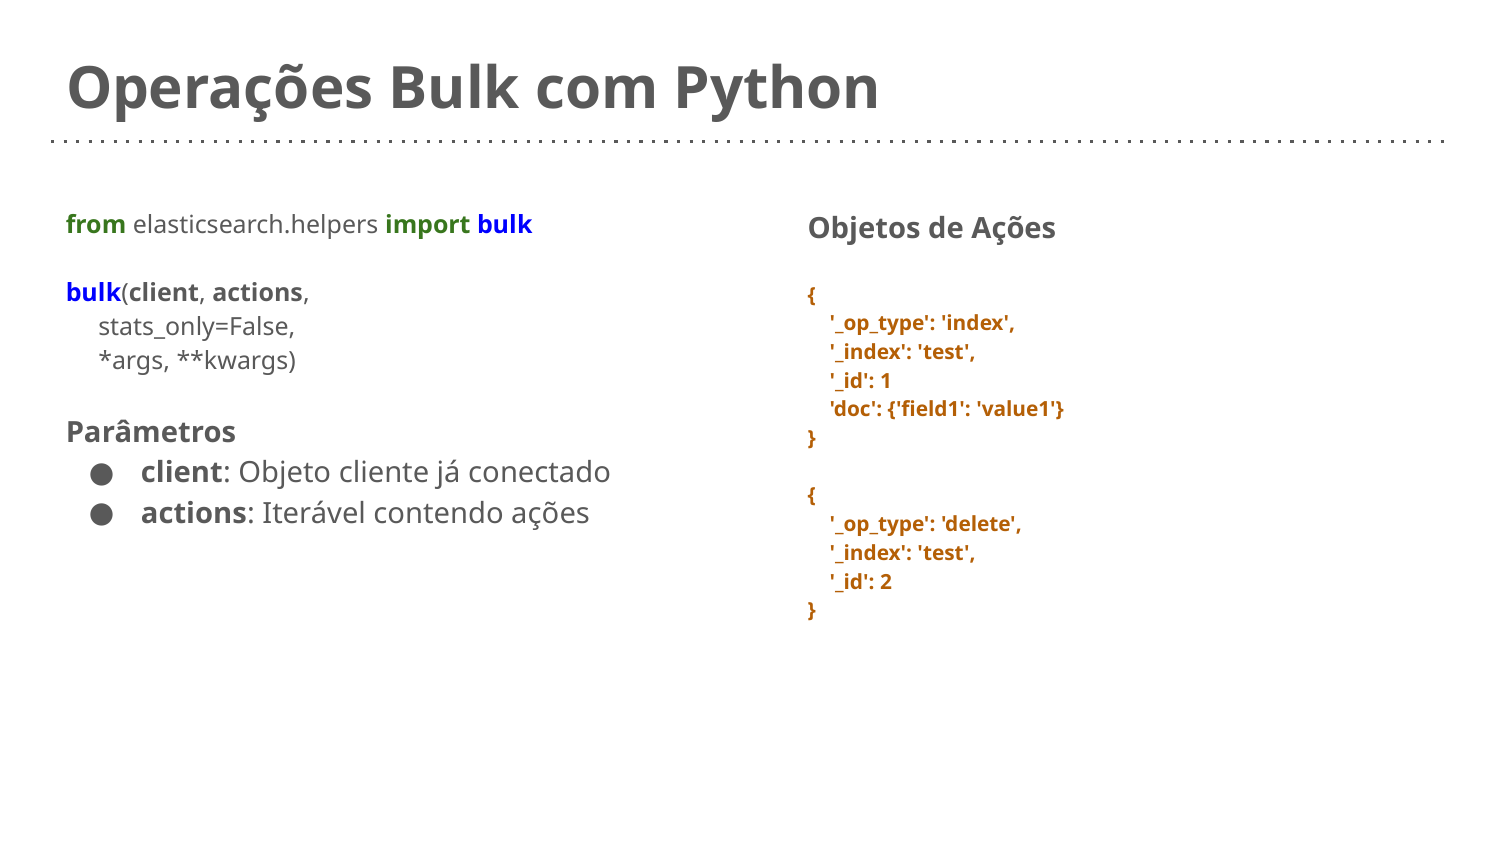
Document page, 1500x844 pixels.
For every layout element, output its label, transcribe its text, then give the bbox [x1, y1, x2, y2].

title Operações Bulk com Python [51, 35, 1449, 130]
list Objetos de Ações { '_op_type': 'index', '_index': 'test', '_id': 1 'doc': {'field1': 'value1'} } { '_op_type': 'delete', '_index': 'test', '_id': 2 } [792, 189, 1449, 750]
list from elasticsearch.helpers import bulk bulk(client, actions, stats_only=False, *args, **kwargs) Parâmetros client: Objeto cliente já conectado actions: Iterável contendo ações [51, 189, 708, 750]
